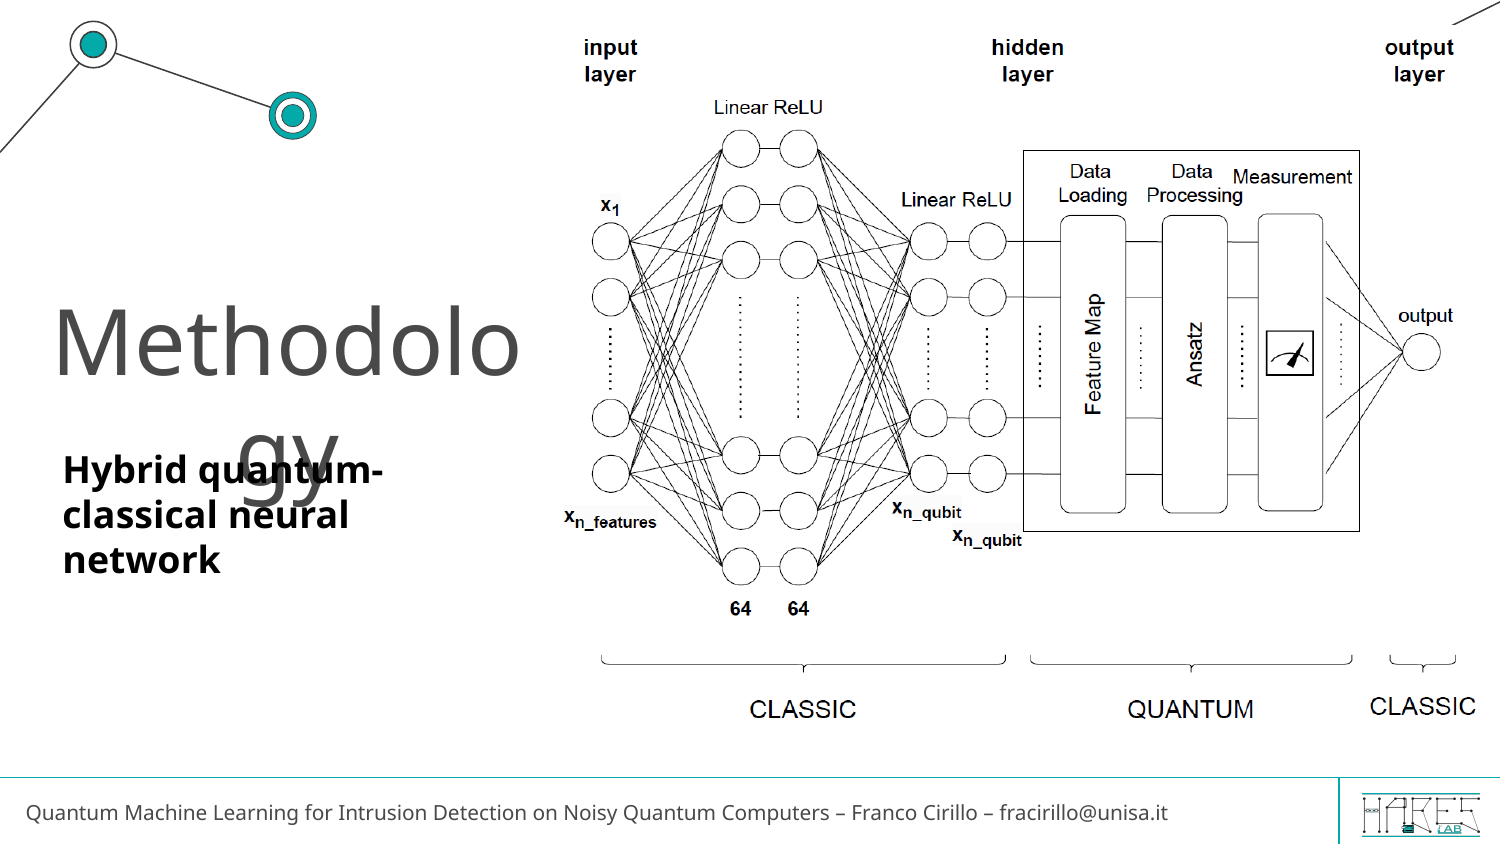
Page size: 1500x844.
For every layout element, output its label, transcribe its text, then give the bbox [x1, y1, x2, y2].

text_box Quantum Machine Learning for Intrusion Detection on Noisy Quantum Computers – Franco Cirillo – fracirillo@unisa.it [10, 792, 1316, 834]
title Methodology [10, 269, 543, 376]
picture [548, 25, 1490, 726]
text_box Hybrid quantum-classical neural network [47, 438, 472, 589]
picture [1362, 793, 1480, 837]
